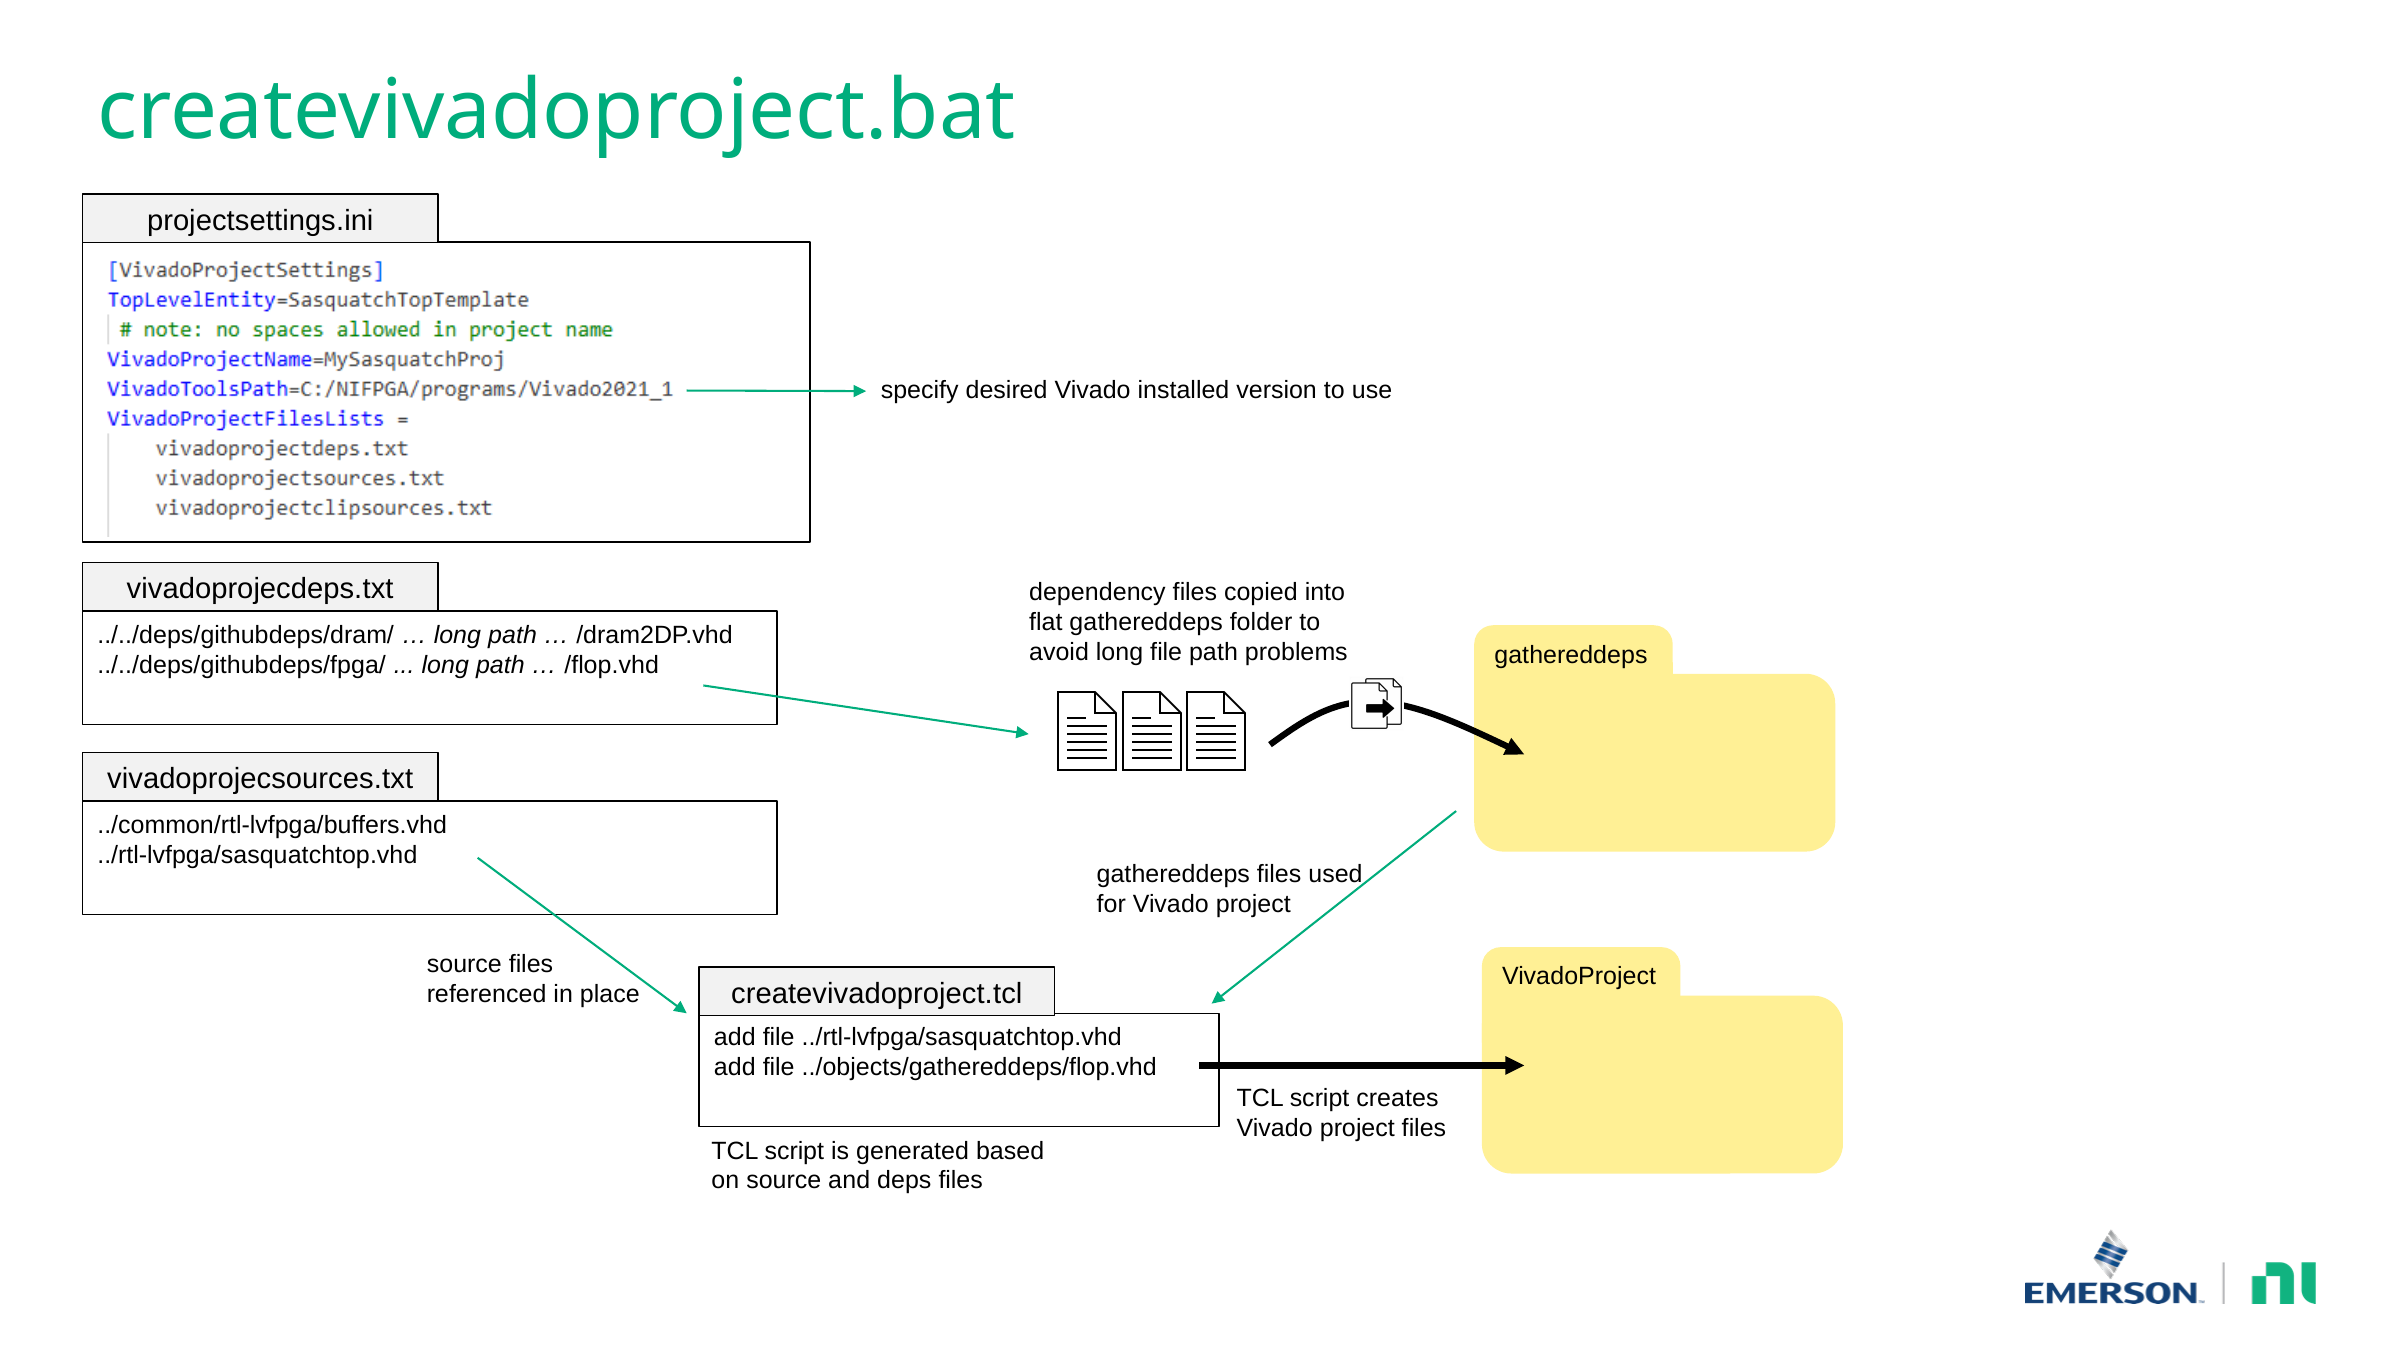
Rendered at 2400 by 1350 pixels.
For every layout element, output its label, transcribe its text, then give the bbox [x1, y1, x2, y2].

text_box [1473, 624, 1836, 852]
title createvivadoproject.bat [82, 54, 2318, 168]
text_box vivadoprojecsources.txt [82, 752, 439, 802]
picture [2025, 1229, 2316, 1304]
text_box ../../deps/githubdeps/dram/ … long path … /dram2DP.vhd ../../deps/githubdeps/fpga/ ... long path … /flop.vhd [82, 610, 777, 725]
text_box TCL script creates Vivado project files [1221, 1074, 1476, 1149]
text_box specify desired Vivado installed version to use [865, 366, 1445, 412]
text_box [703, 685, 1029, 735]
text_box ../common/rtl-lvfpga/buffers.vhd ../rtl-lvfpga/sasquatchtop.vhd [82, 801, 777, 915]
text_box TCL script is generated based on source and deps files [696, 1126, 1082, 1202]
picture [1349, 676, 1404, 732]
text_box add file ../rtl-lvfpga/sasquatchtop.vhd add file ../objects/gathereddeps/flop.vhd [699, 1013, 1220, 1127]
text_box [82, 241, 811, 542]
picture [1039, 683, 1264, 780]
text_box vivadoprojecdeps.txt [82, 562, 439, 611]
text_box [477, 857, 687, 1014]
text_box createvivadoproject.tcl [699, 967, 1055, 1016]
picture [92, 248, 704, 537]
text_box source files referenced in place [412, 939, 472, 1015]
text_box gathereddeps files used for Vivado project [1081, 850, 1206, 925]
text_box projectsettings.ini [82, 194, 439, 243]
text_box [1481, 946, 1844, 1174]
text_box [1211, 810, 1457, 1004]
text_box [1269, 704, 1468, 753]
text_box dependency files copied into flat gathereddeps folder to avoid long file path problems [1014, 568, 1383, 673]
